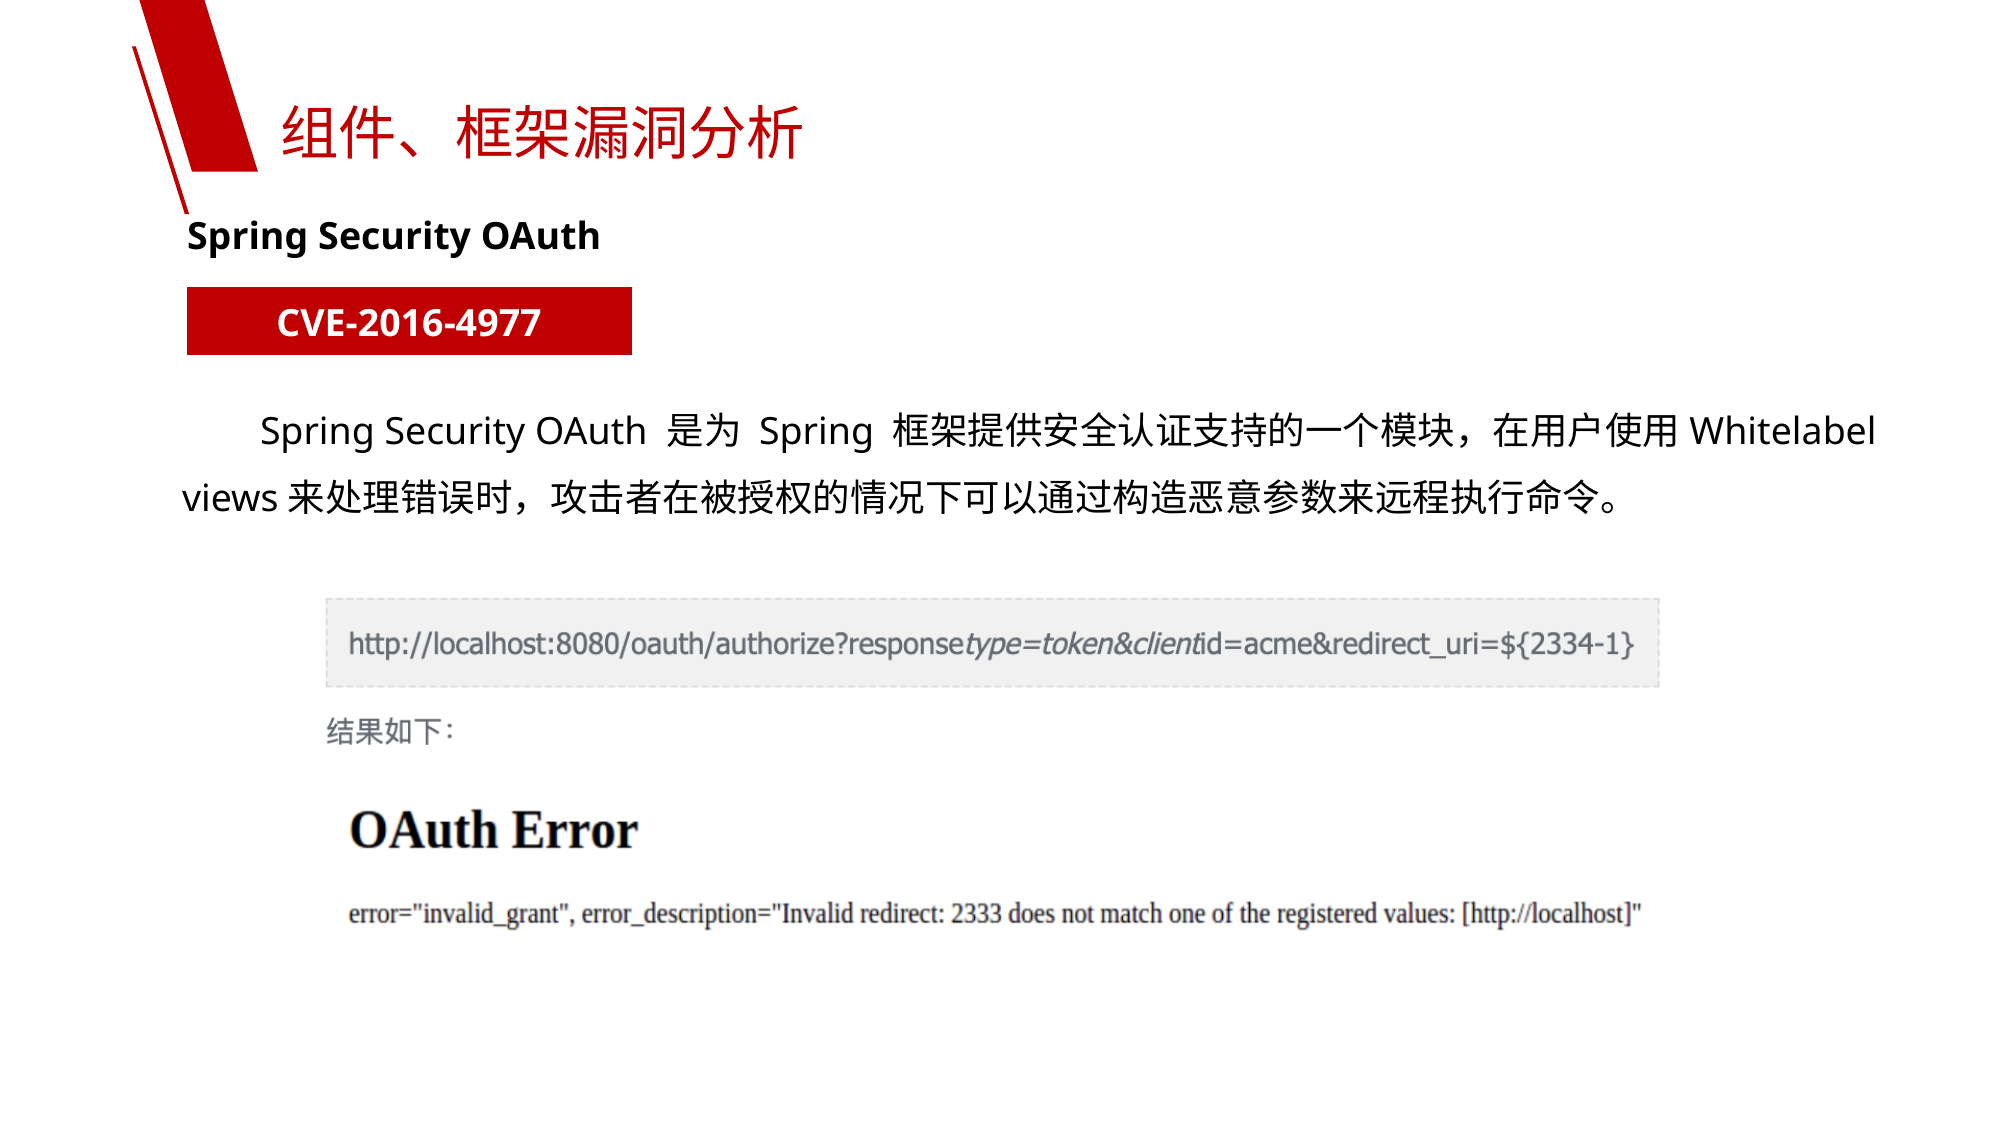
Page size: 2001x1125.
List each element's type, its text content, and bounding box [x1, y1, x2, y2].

text_box 组件、框架漏洞分析 [265, 88, 820, 174]
text_box CVE-2016-4977 [187, 287, 632, 355]
picture [309, 577, 1691, 967]
text_box Spring Security OAuth [172, 205, 617, 265]
text_box Spring Security OAuth 是为 Spring 框架提供安全认证支持的一个模块，在用户使用Whitelabel views来处理错误时，攻击者在被授权的情况下可以通过构造恶意参数来远程执行命令。 [167, 376, 1900, 527]
